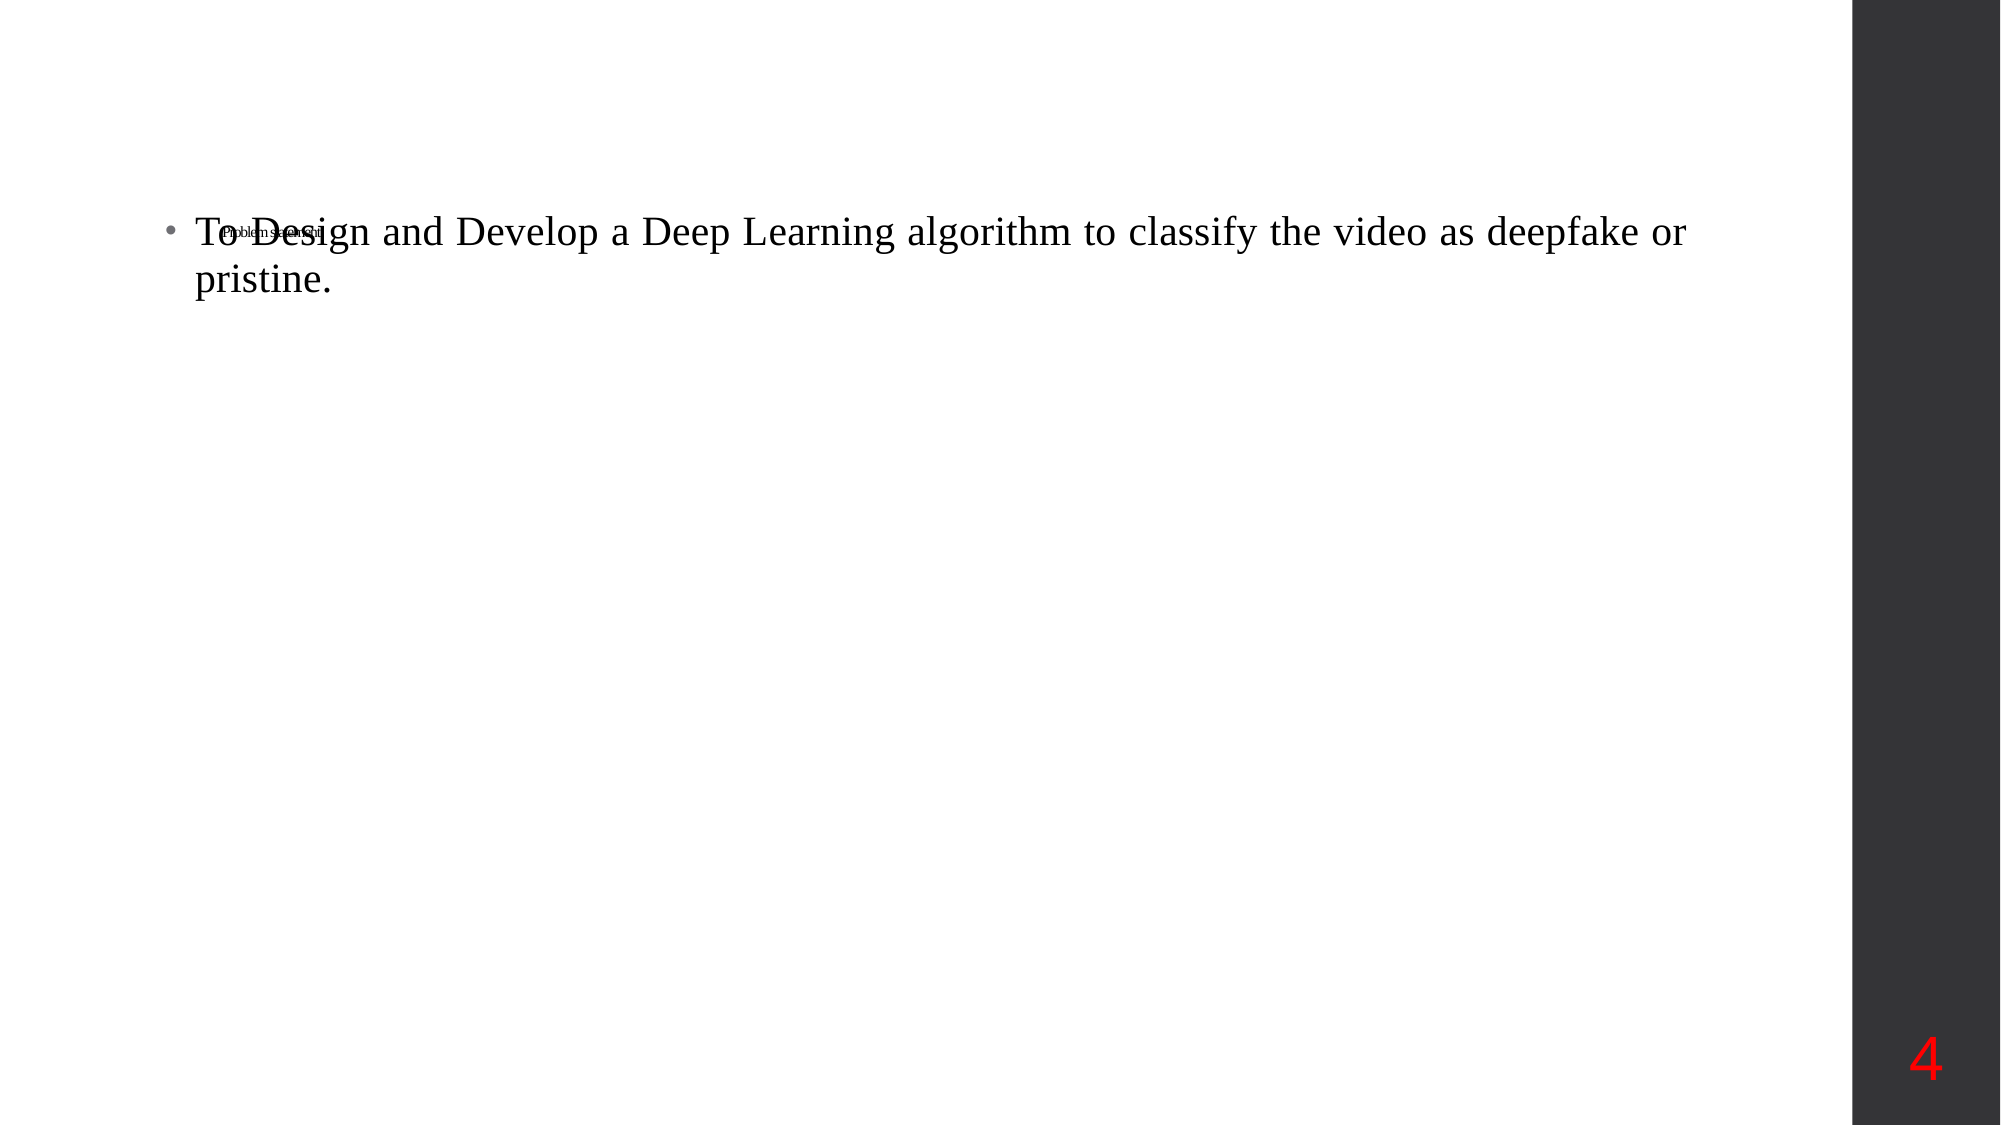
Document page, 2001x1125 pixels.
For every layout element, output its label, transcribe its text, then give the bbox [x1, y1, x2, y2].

title Problem statement [206, 60, 1797, 268]
slide_number 4 [1852, 1012, 2000, 1110]
list To Design and Develop a Deep Learning algorithm to classify the video as deepfake or pristine. [150, 200, 1705, 970]
